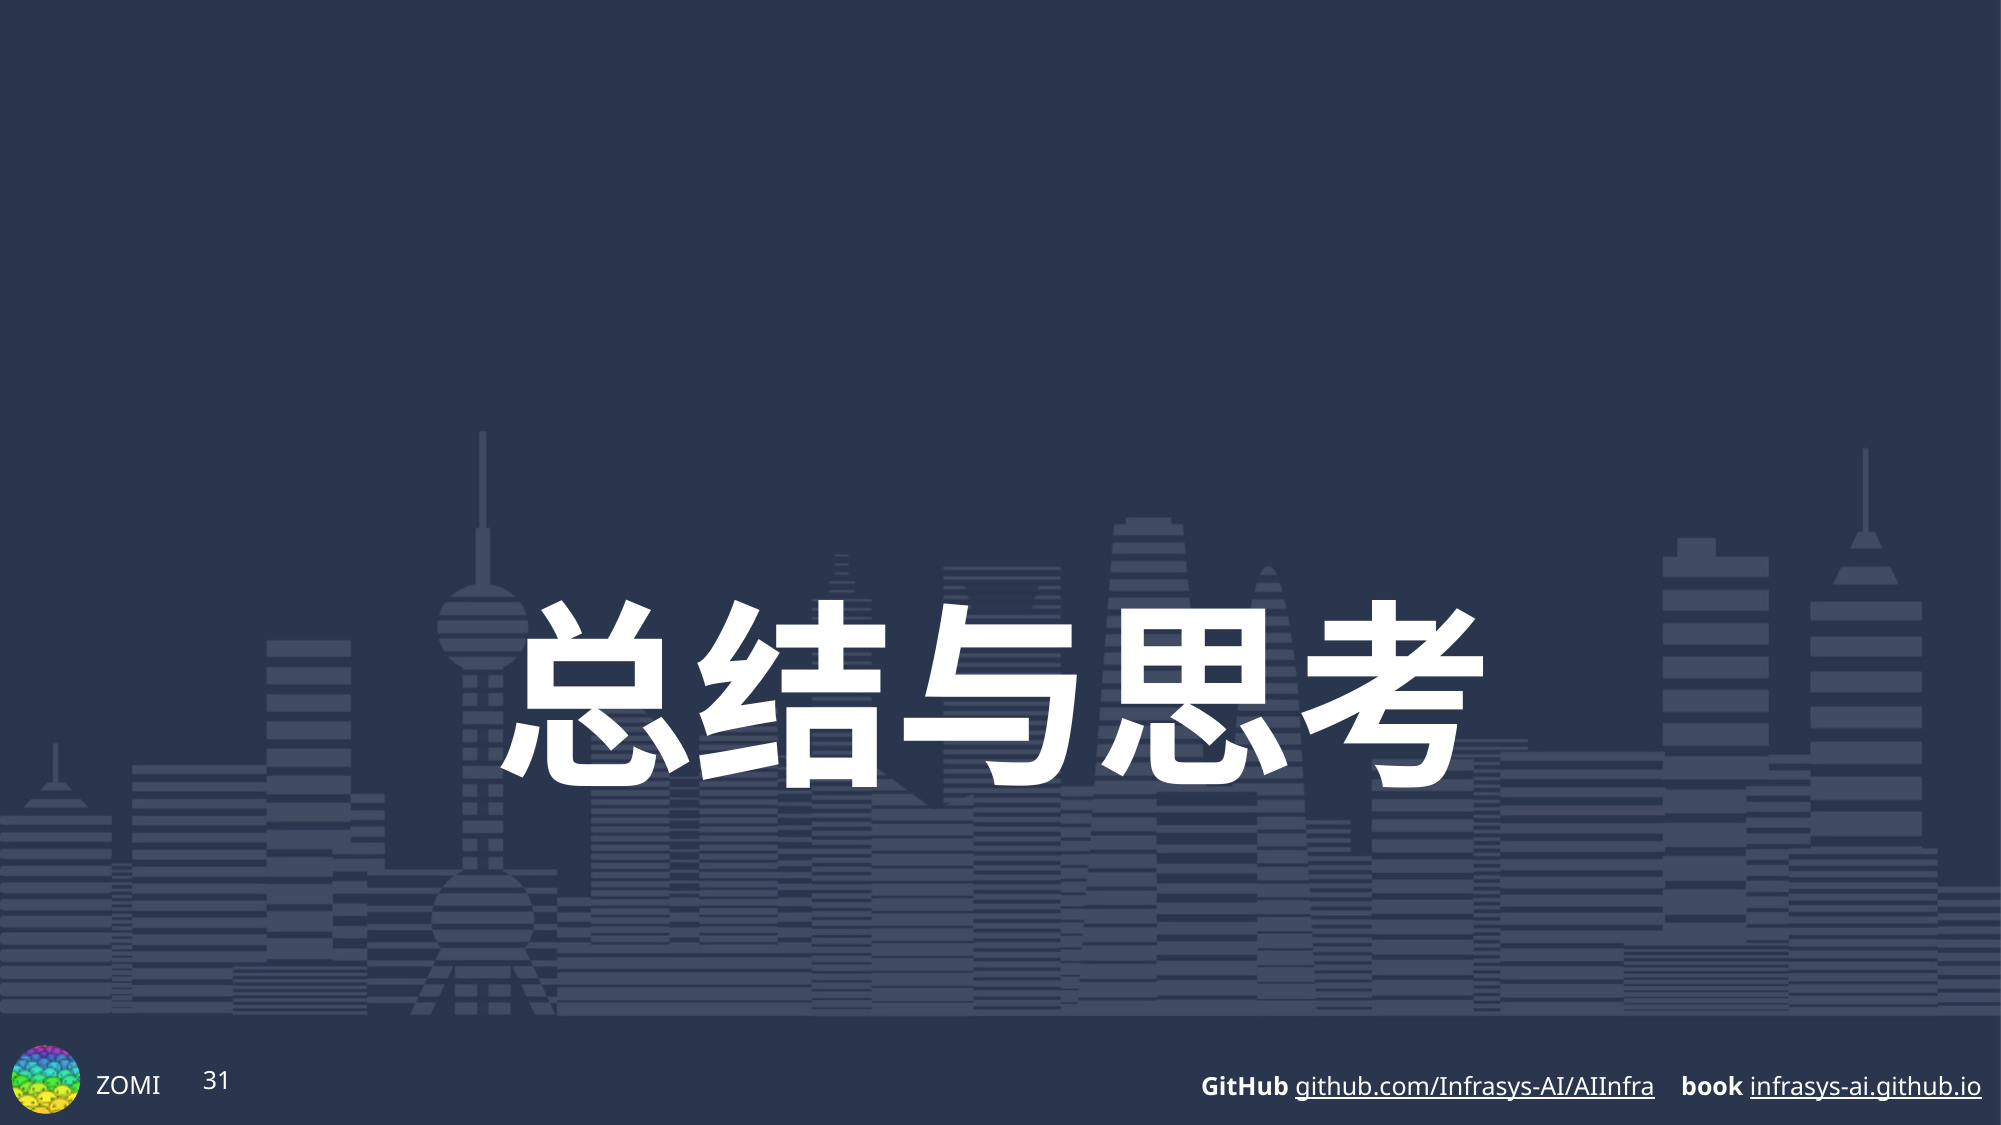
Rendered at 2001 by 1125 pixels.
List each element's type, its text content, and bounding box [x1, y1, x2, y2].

picture [0, 0, 2001, 1125]
list 总结与思考 [79, 394, 1910, 986]
